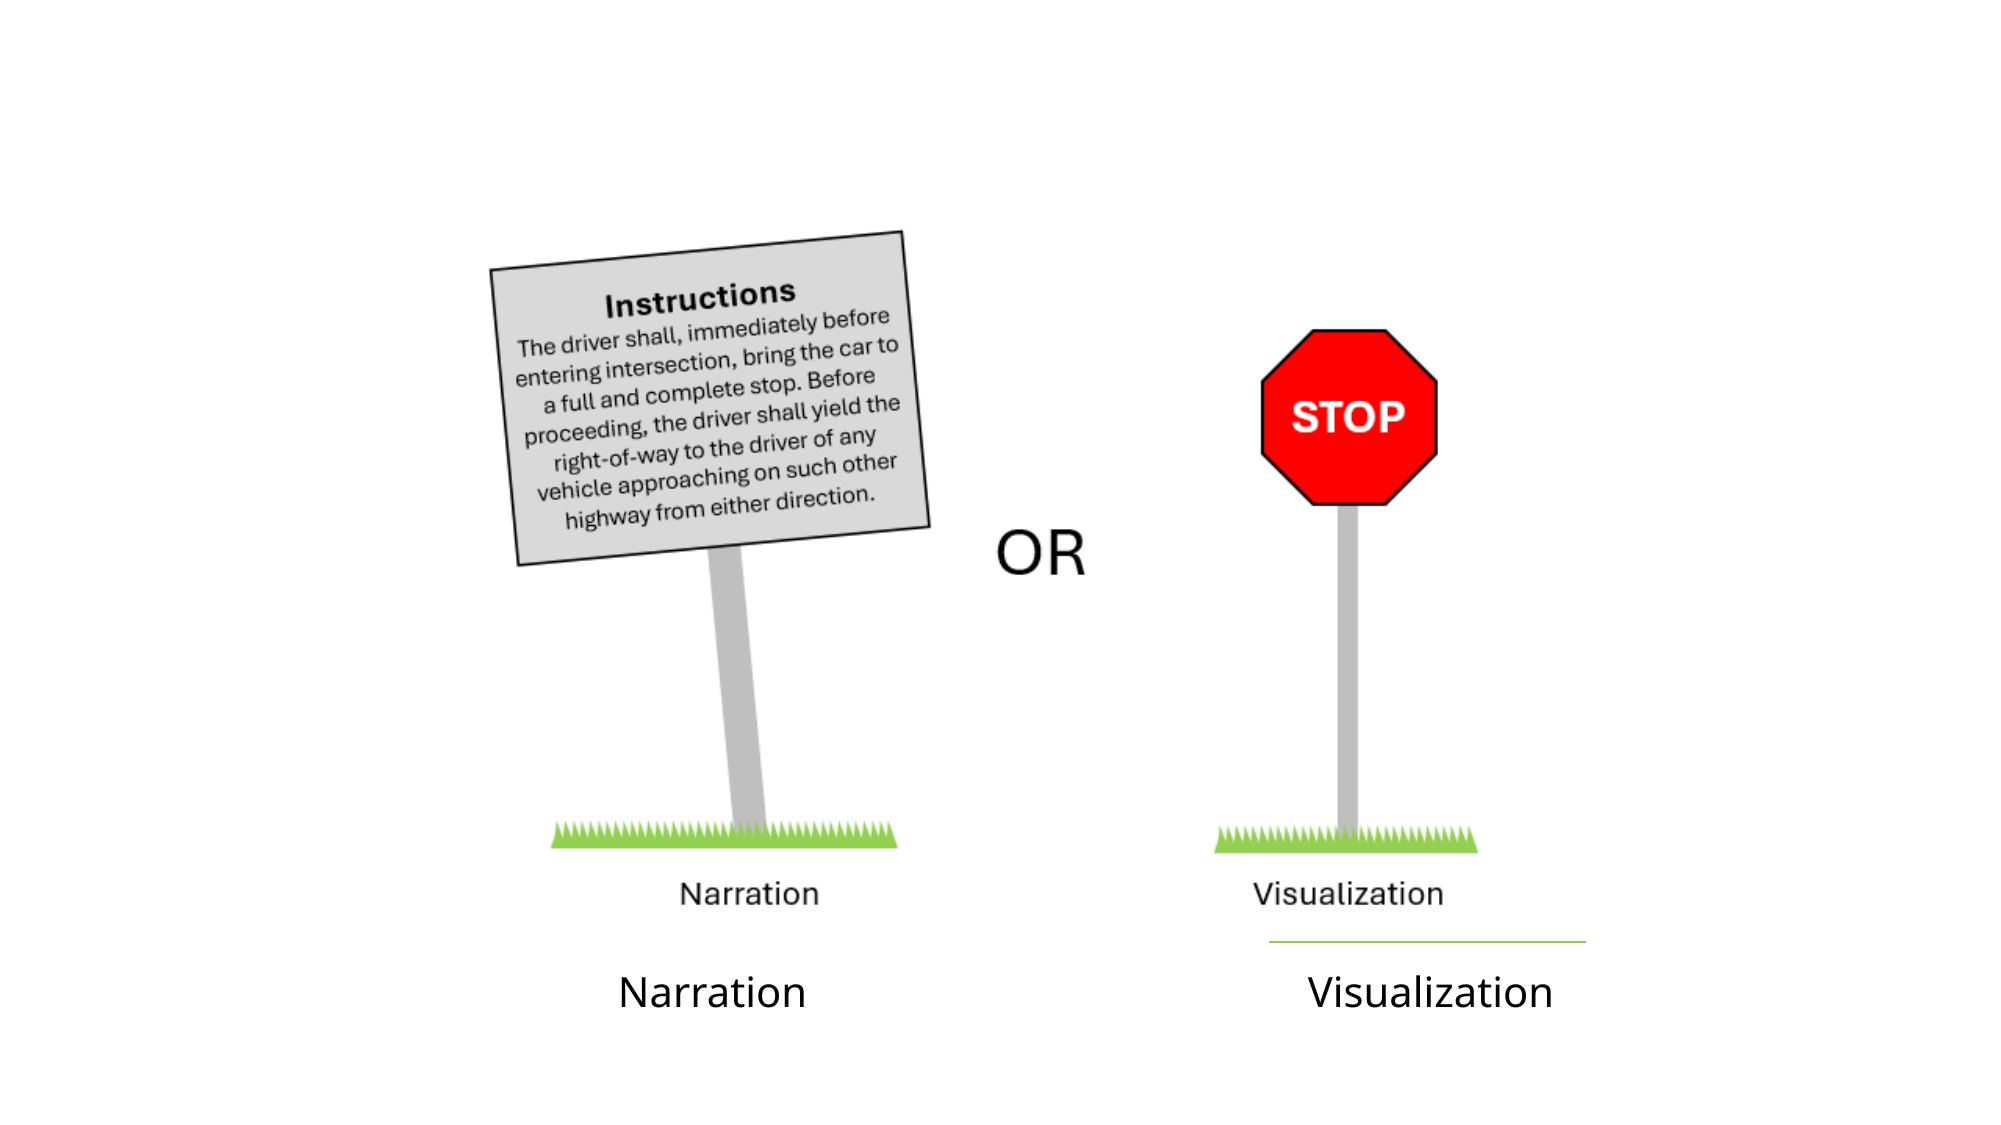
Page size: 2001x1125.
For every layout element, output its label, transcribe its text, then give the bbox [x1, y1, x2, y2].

text_box Visualization [1152, 958, 1710, 1024]
text_box Narration [434, 958, 991, 1024]
picture [343, 183, 1657, 942]
